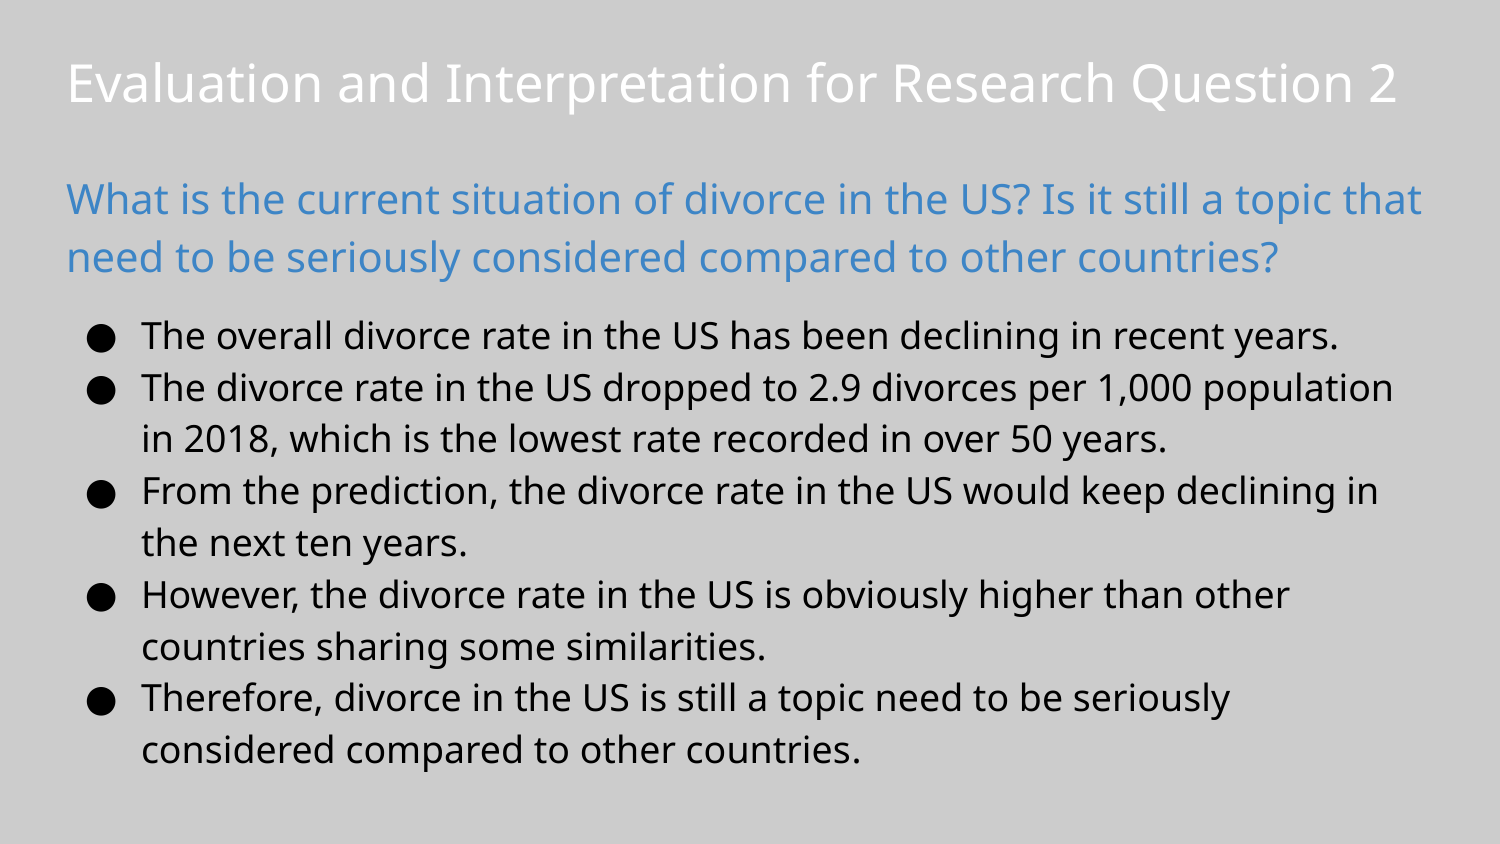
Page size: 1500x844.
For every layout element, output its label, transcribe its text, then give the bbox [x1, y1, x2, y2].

title Evaluation and Interpretation for Research Question 2 [51, 35, 1449, 130]
list What is the current situation of divorce in the US? Is it still a topic that need to be seriously considered compared to other countries? The overall divorce rate in the US has been declining in recent years. The divorce rate in the US dropped to 2.9 divorces per 1,000 population in 2018, which is the lowest rate recorded in over 50 years. From the prediction, the divorce rate in the US would keep declining in the next ten years. However, the divorce rate in the US is obviously higher than other countries sharing some similarities. Therefore, divorce in the US is still a topic need to be seriously considered compared to other countries. [51, 150, 1449, 809]
